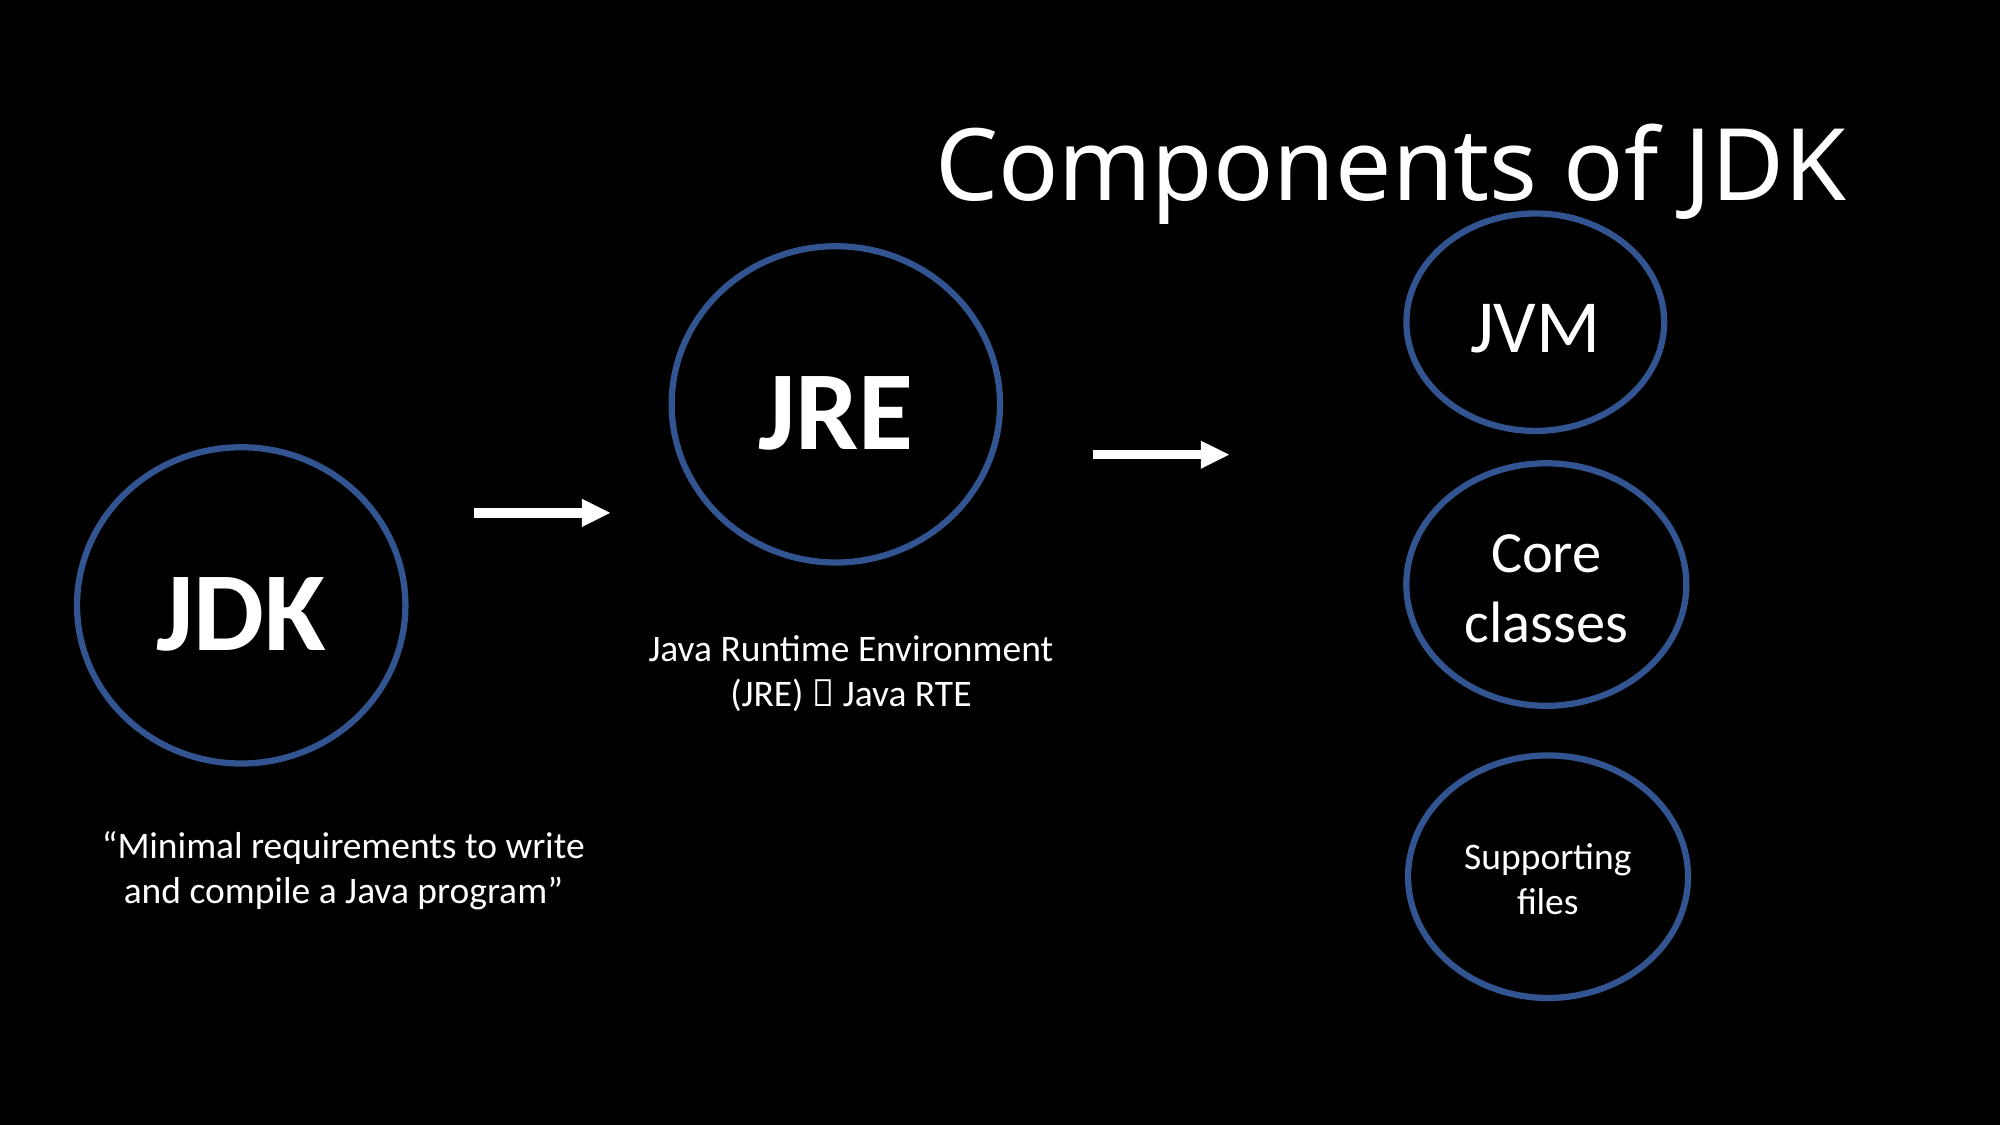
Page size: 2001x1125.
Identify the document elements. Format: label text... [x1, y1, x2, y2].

title Components of JDK [137, 59, 1863, 278]
text_box Java Runtime Environment (JRE)  Java RTE [583, 601, 1119, 737]
text_box JDK [75, 446, 407, 765]
text_box Supporting files [1407, 754, 1690, 1000]
text_box JRE [670, 245, 1002, 564]
text_box “Minimal requirements to write and compile a Java program” [76, 798, 611, 933]
text_box JVM [1405, 212, 1666, 432]
text_box Core classes [1405, 462, 1688, 707]
